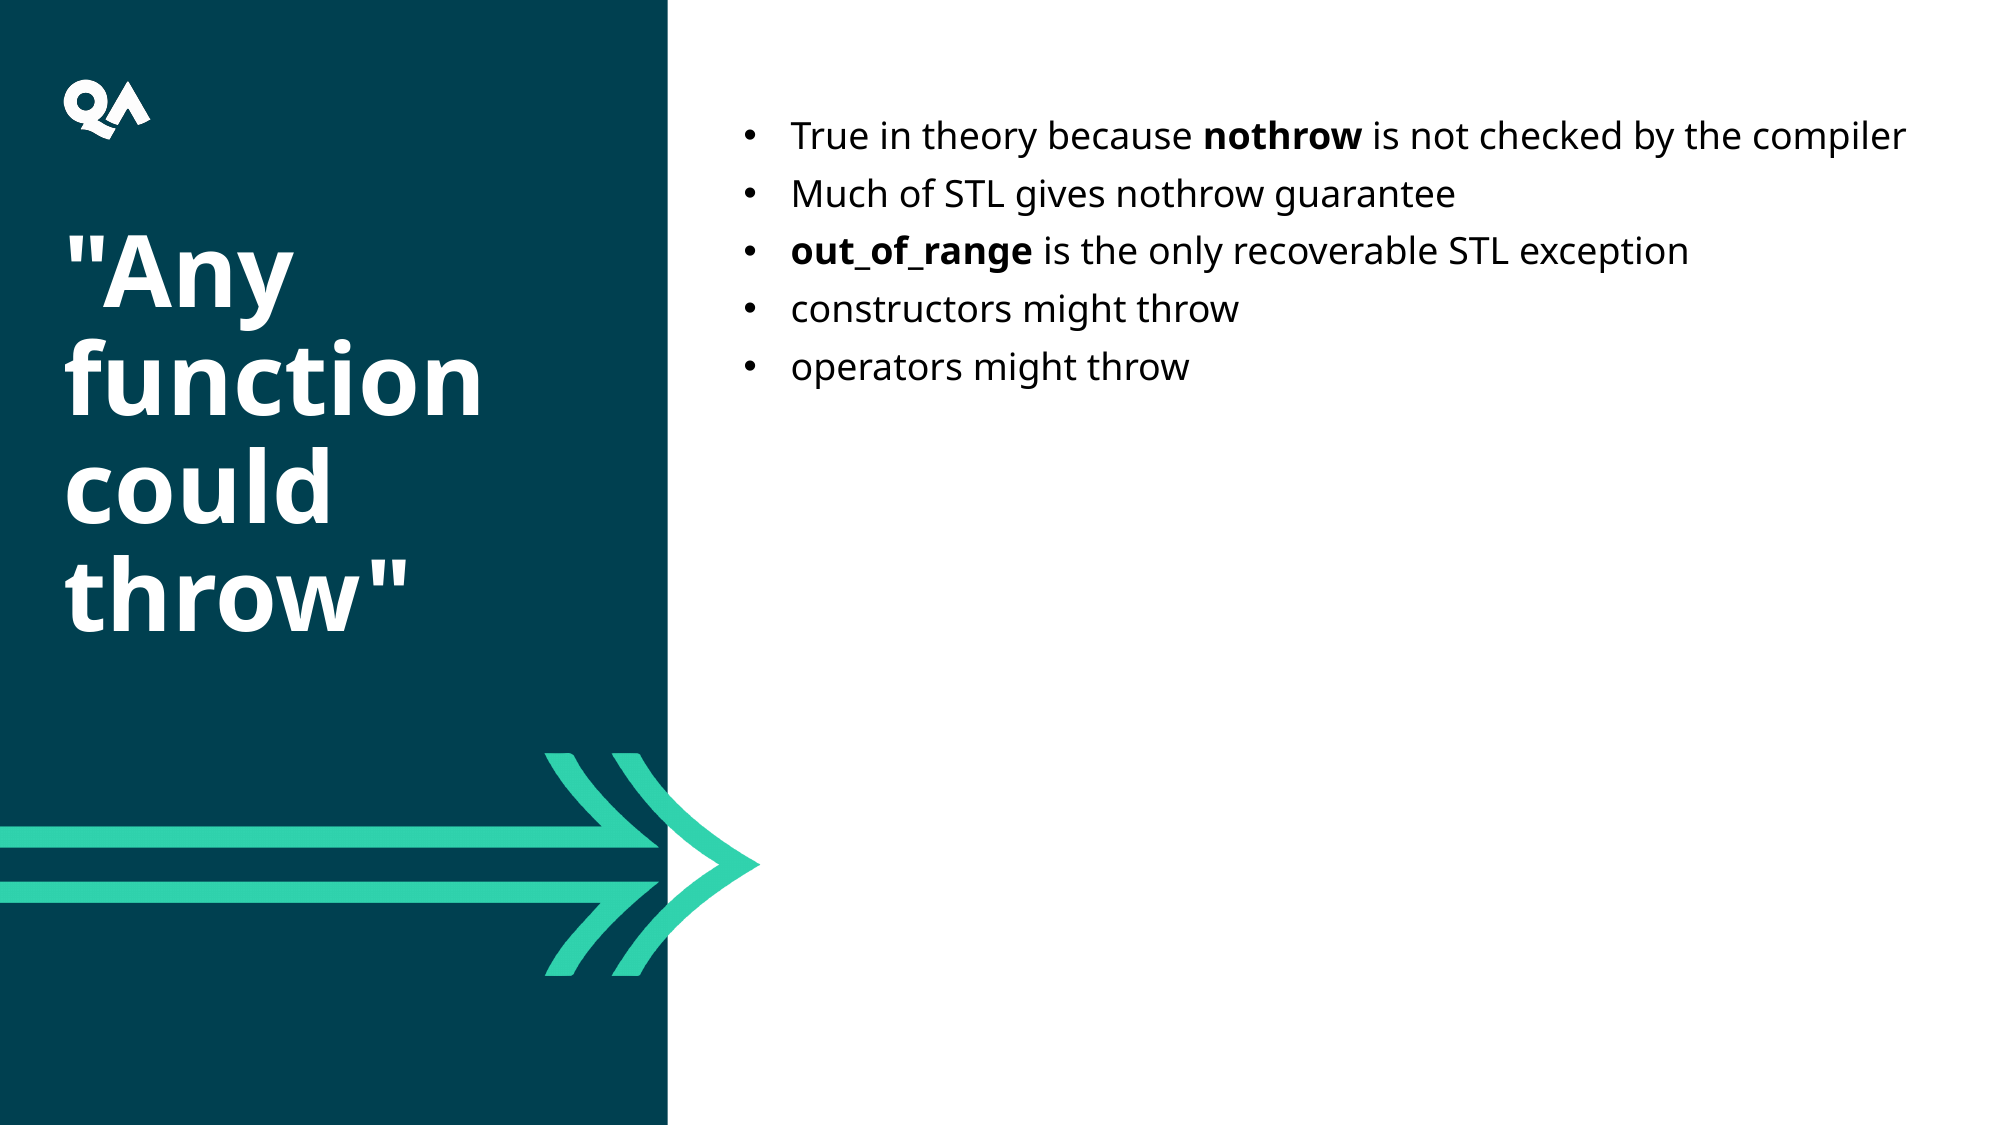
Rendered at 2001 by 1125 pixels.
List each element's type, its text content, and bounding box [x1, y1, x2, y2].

picture [64, 80, 114, 139]
text_box True in theory because nothrow is not checked by the compiler Much of STL gives nothrow guarantee out_of_range is the only recoverable STL exception constructors might throw operators might throw [728, 105, 1954, 395]
picture [107, 83, 149, 124]
picture [0, 754, 657, 847]
list "Any function could throw" [63, 221, 628, 673]
picture [613, 727, 775, 995]
picture [0, 882, 657, 975]
